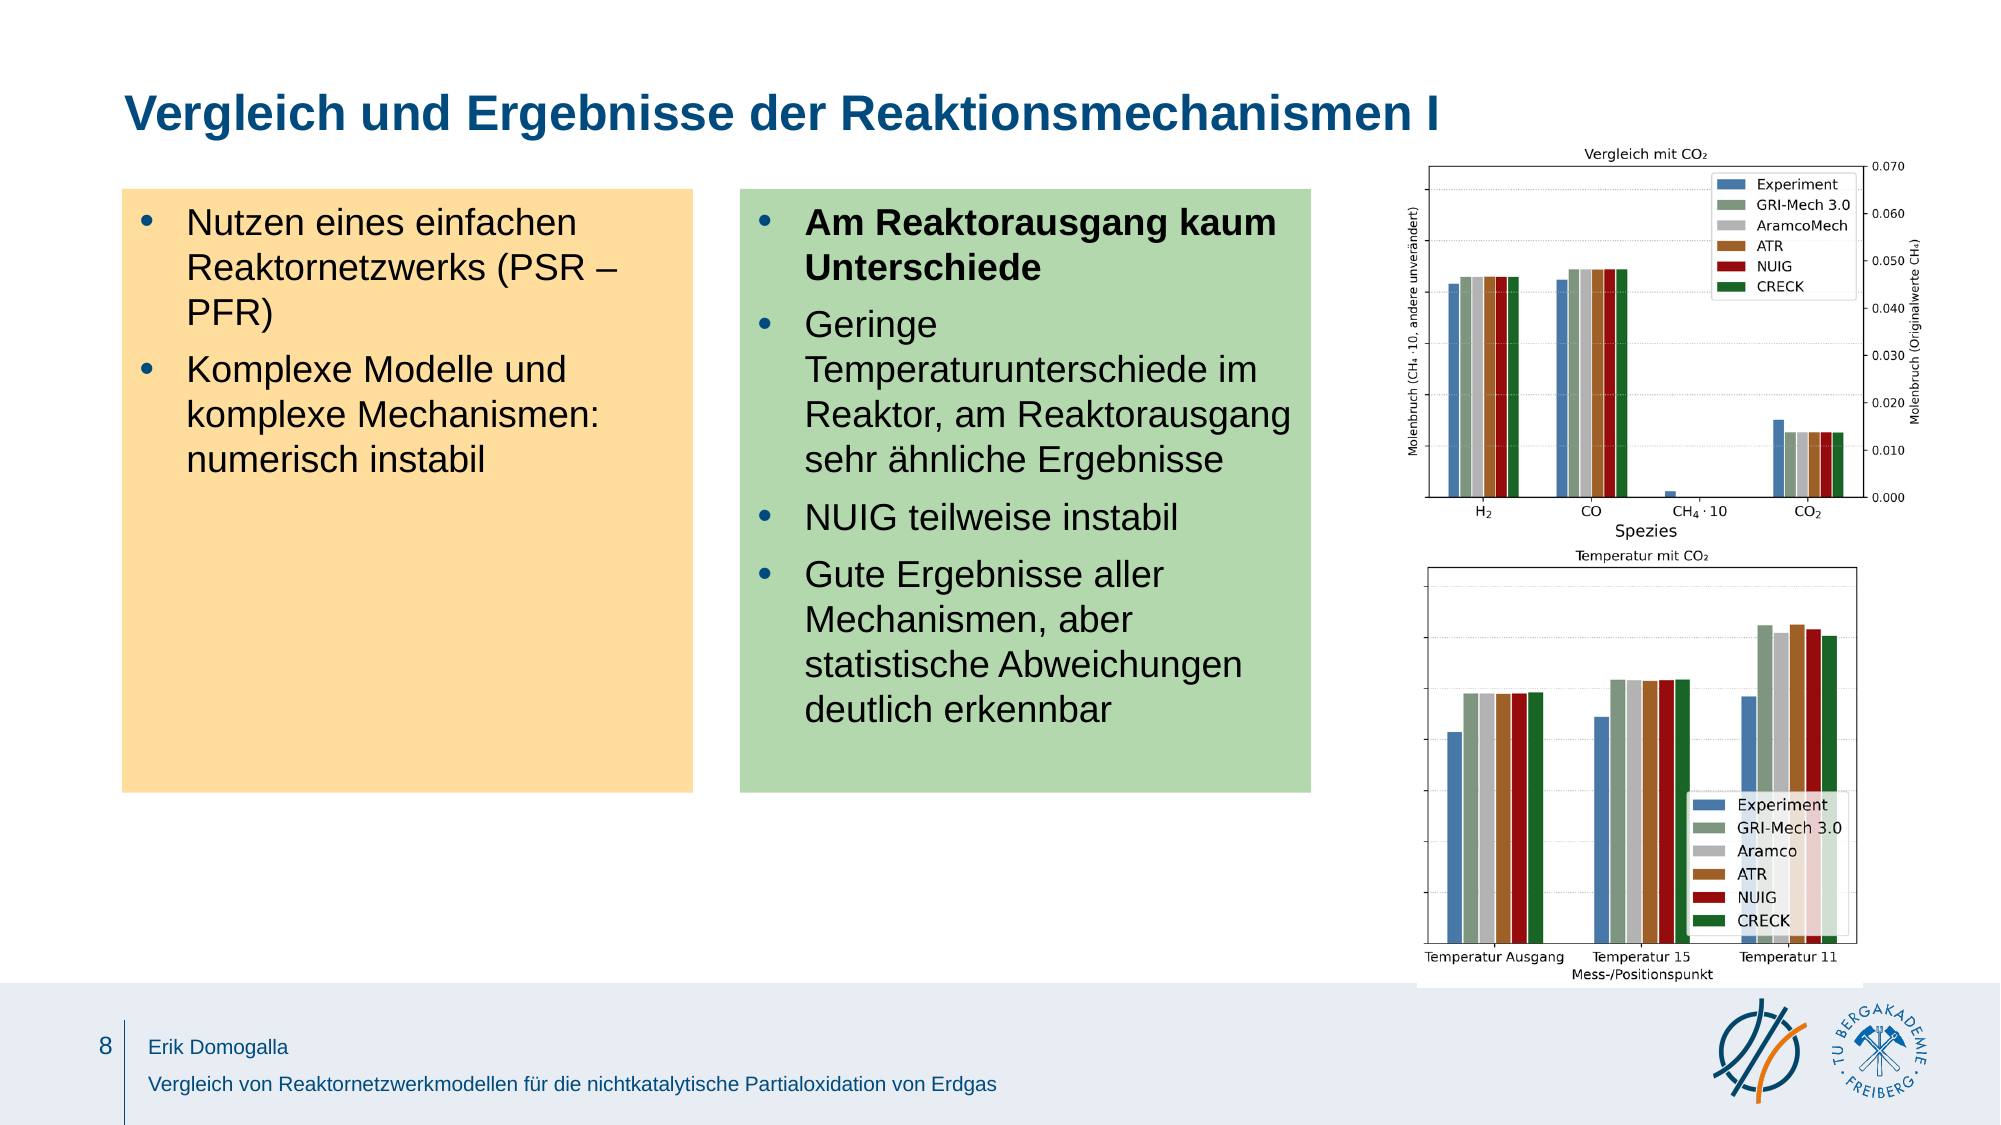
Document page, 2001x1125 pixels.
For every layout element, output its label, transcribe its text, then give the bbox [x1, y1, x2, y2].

picture [1832, 1003, 1927, 1098]
title Vergleich und Ergebnisse der Reaktionsmechanismen I [124, 87, 1927, 216]
picture [1713, 997, 1807, 1104]
text_box Am Reaktorausgang kaum Unterschiede Geringe Temperaturunterschiede im Reaktor, am Reaktorausgang sehr ähnliche Ergebnisse NUIG teilweise instabil Gute Ergebnisse aller Mechanismen, aber statistische Abweichungen deutlich erkennbar [739, 188, 1311, 793]
picture [1405, 142, 1927, 988]
picture [1729, 1017, 1775, 1080]
picture [1724, 1017, 1757, 1065]
list Nutzen eines einfachen Reaktornetzwerks (PSR – PFR) Komplexe Modelle und komplexe Mechanismen: numerisch instabil [121, 188, 693, 793]
